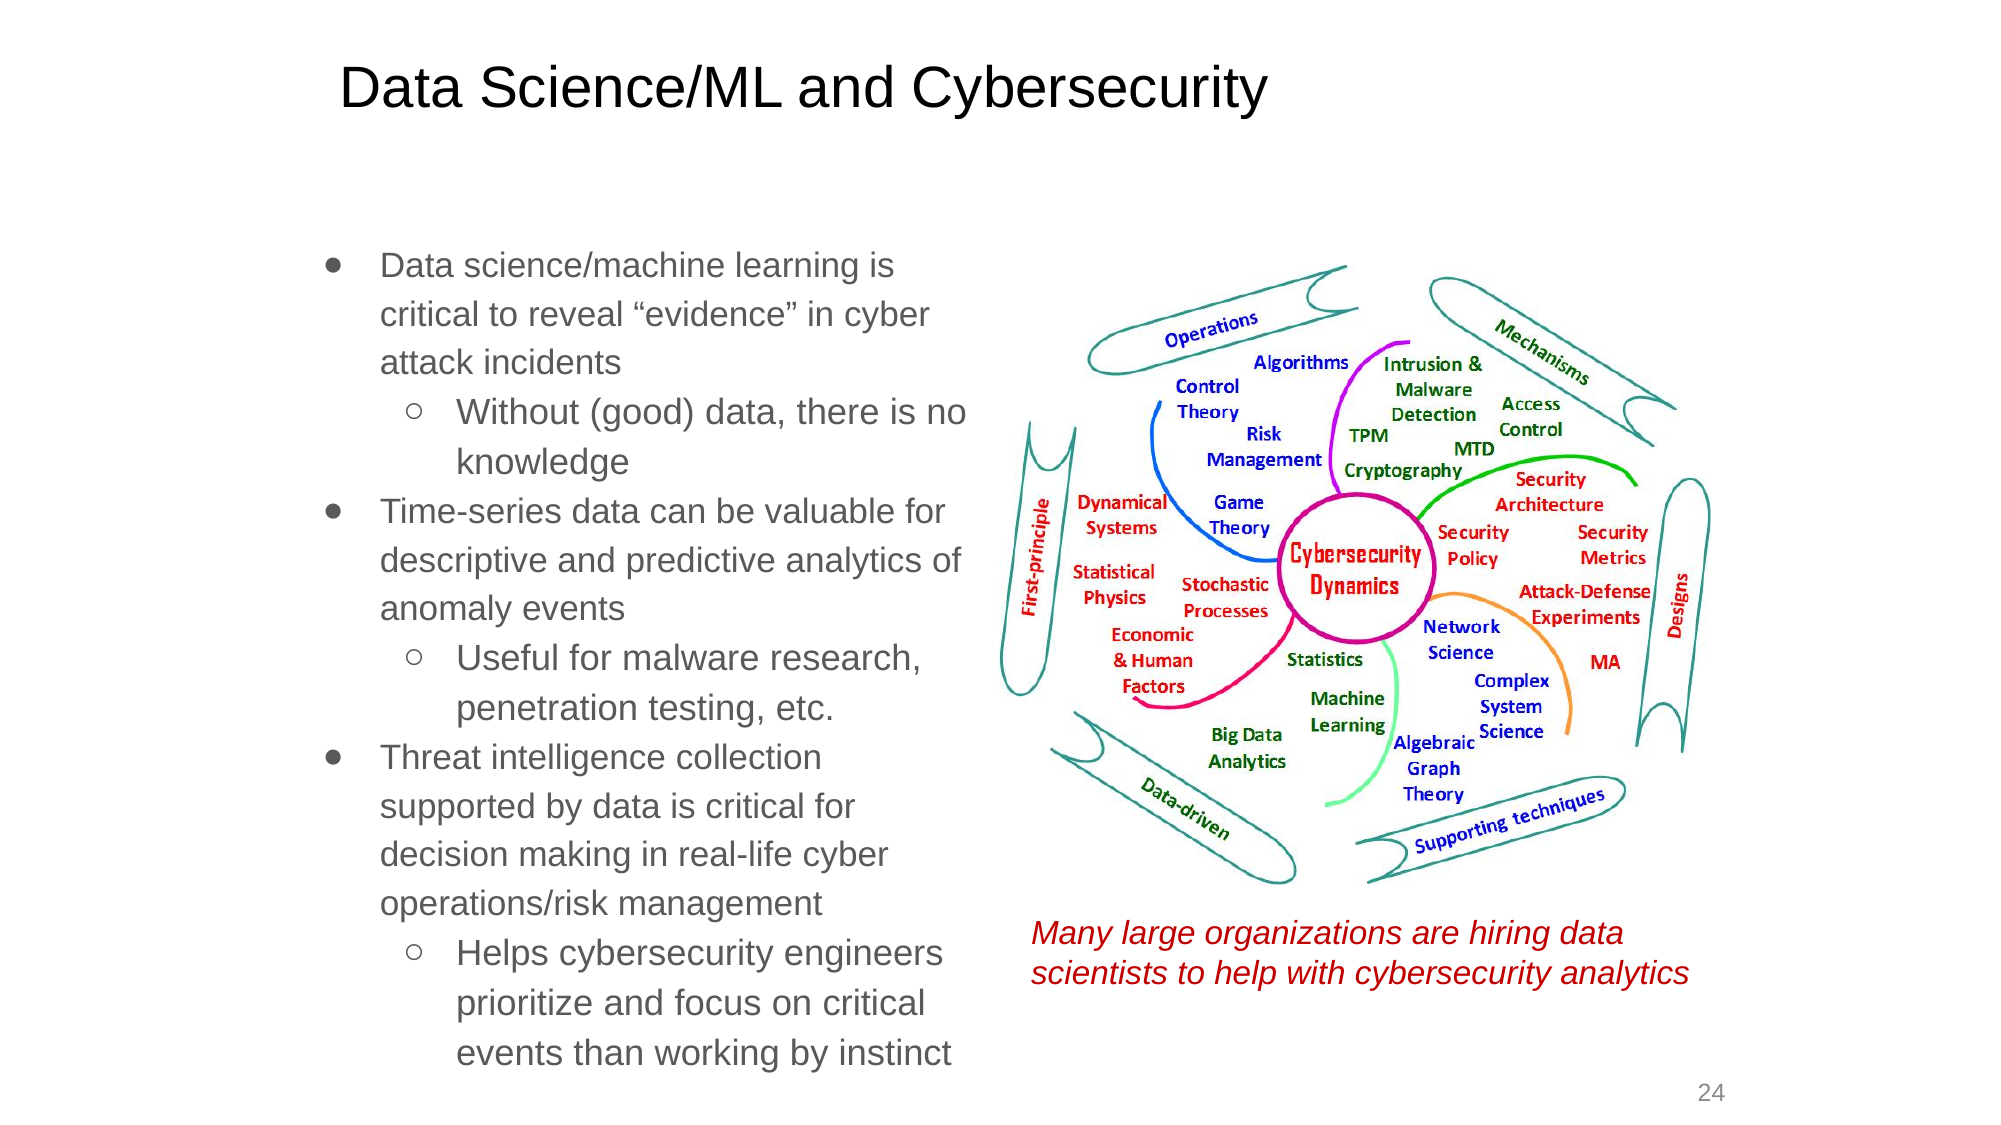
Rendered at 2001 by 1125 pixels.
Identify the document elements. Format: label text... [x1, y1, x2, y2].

text_box 24 [1638, 1080, 1741, 1103]
title Data Science/ML and Cybersecurity [324, 33, 1675, 222]
picture [999, 264, 1711, 886]
text_box Many large organizations are hiring data scientists to help with cybersecurity analytics [1016, 903, 1711, 999]
list Data science/machine learning is critical to reveal “evidence” in cyber attack incidents Without (good) data, there is no knowledge Time-series data can be valuable for descriptive and predictive analytics of anomaly events Useful for malware research, penetration testing, etc. Threat intelligence collection supported by data is critical for decision making in real-life cyber operations/risk management Helps cybersecurity engineers prioritize and focus on critical events than working by instinct [288, 221, 984, 1092]
